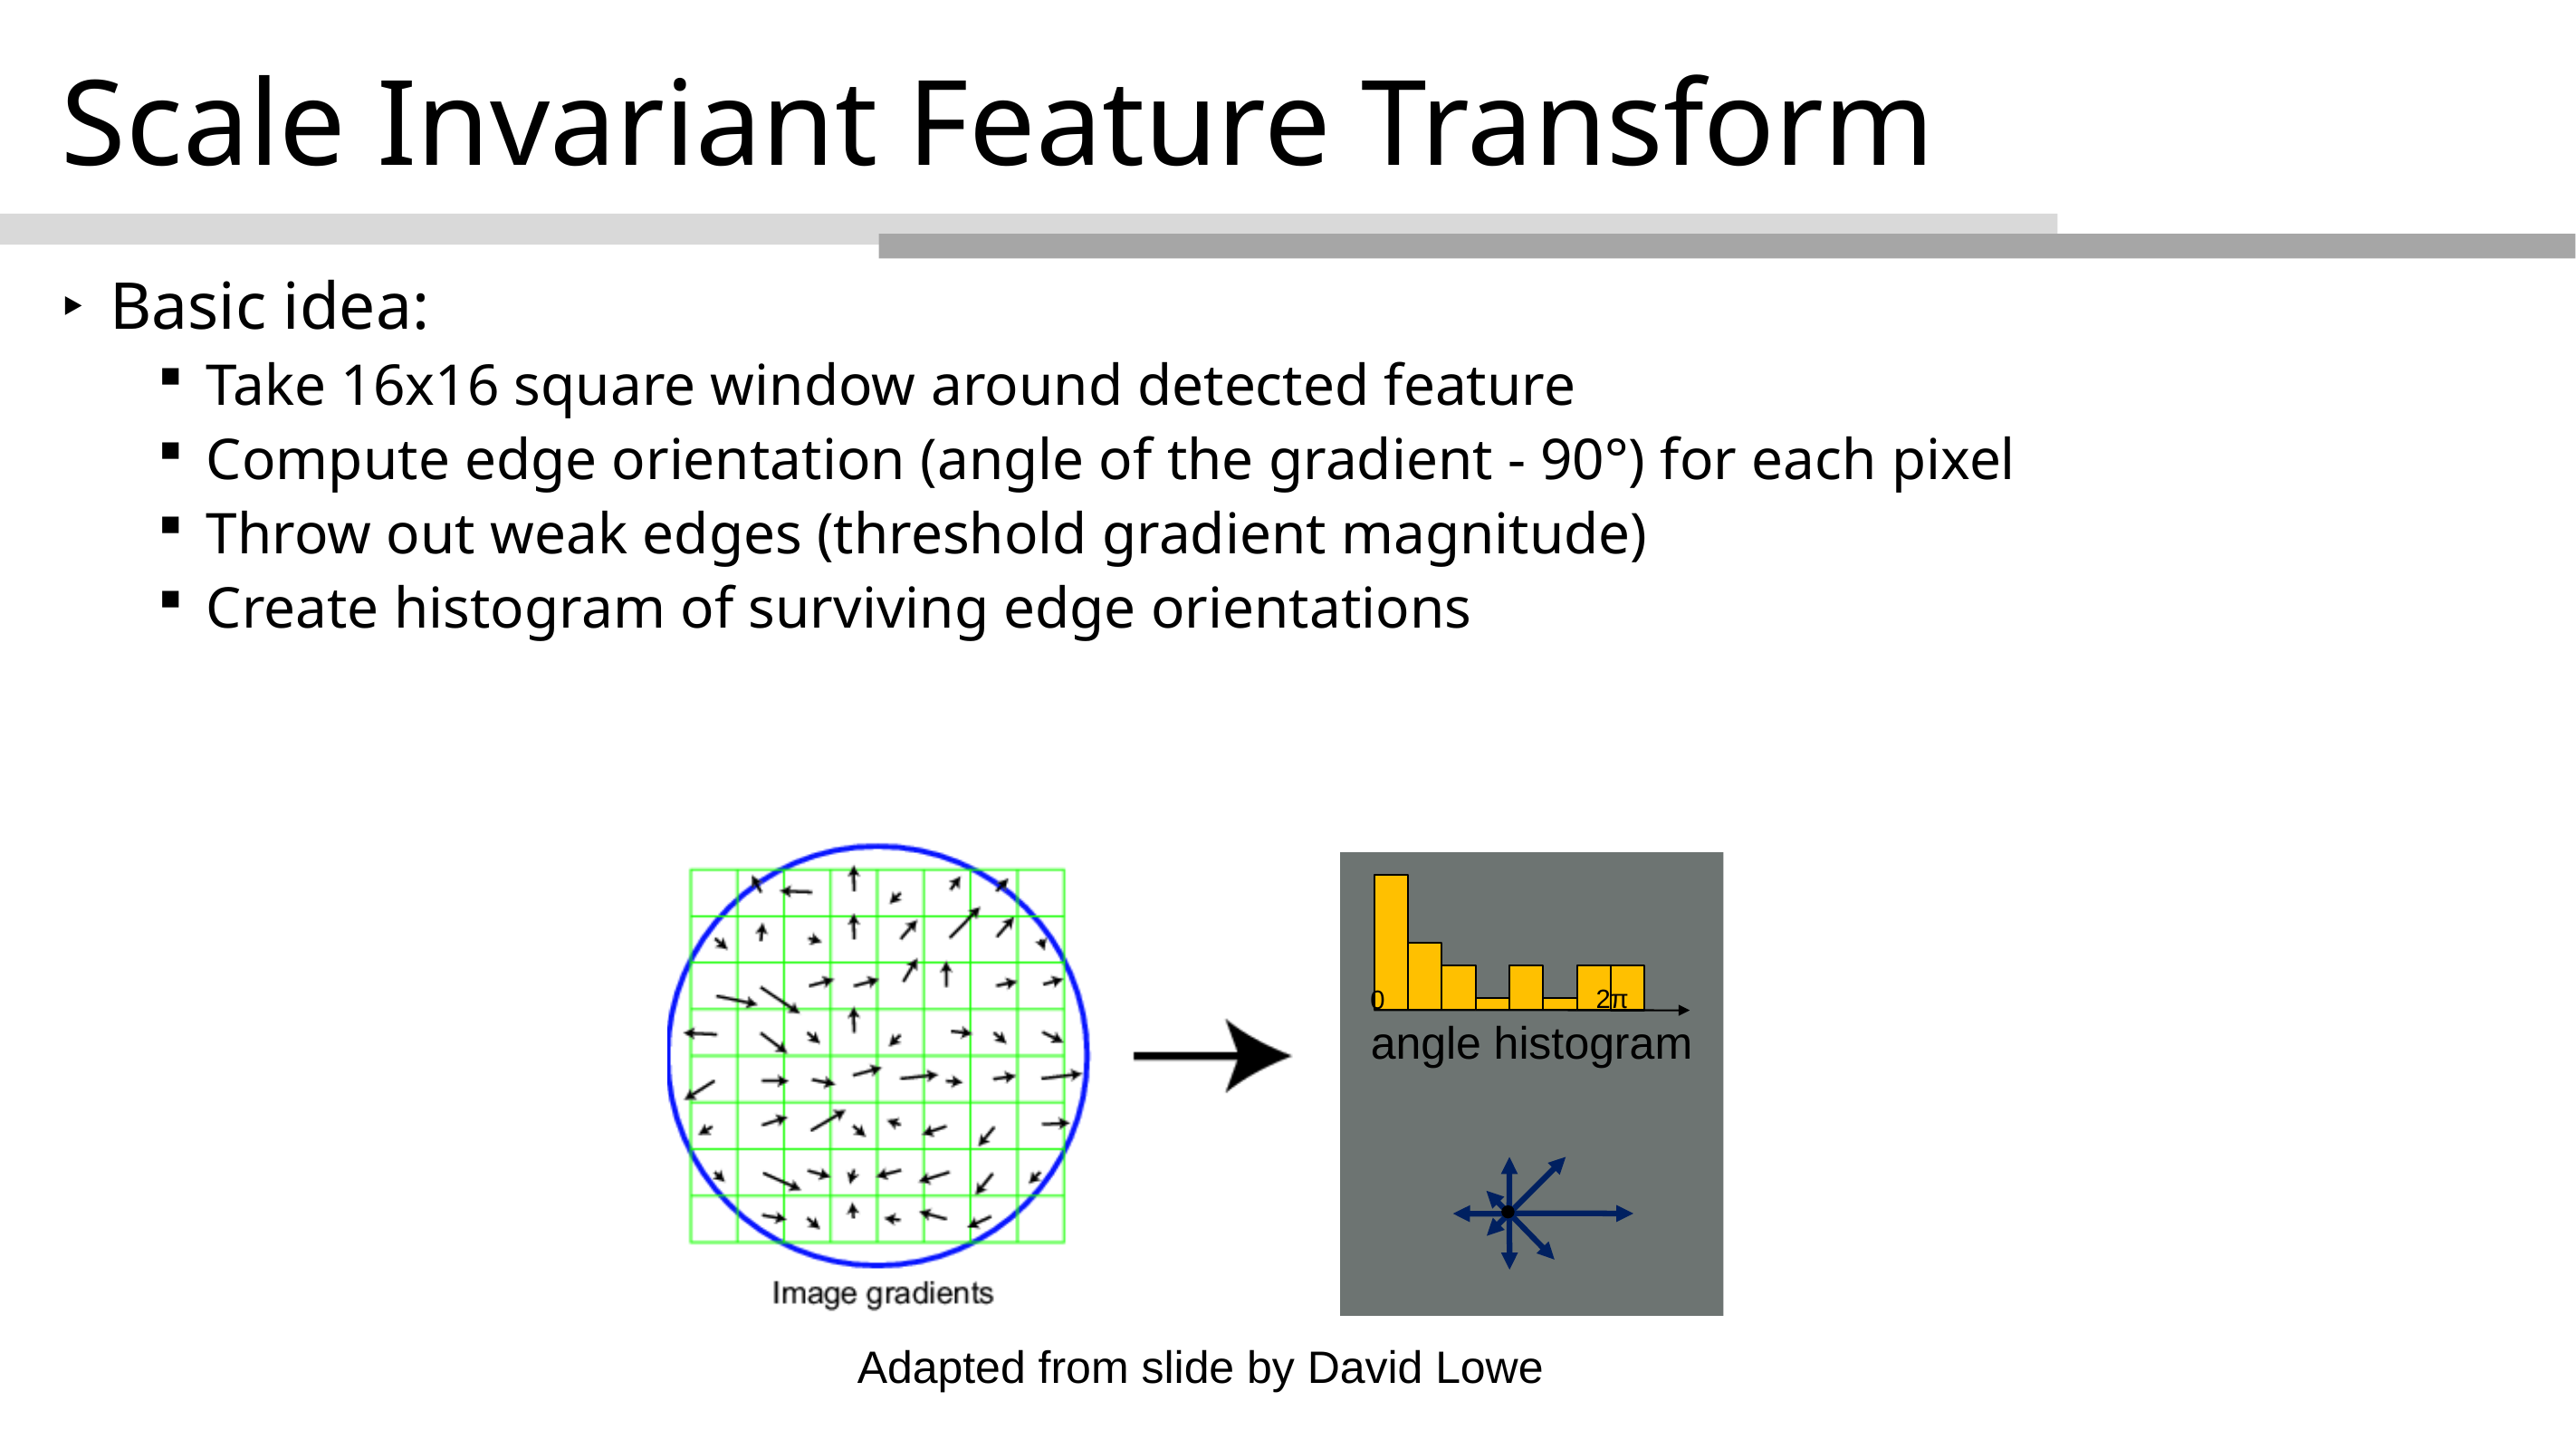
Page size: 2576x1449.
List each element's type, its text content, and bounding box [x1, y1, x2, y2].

list Basic idea: Take 16x16 square window around detected feature Compute edge orientation (angle of the gradient - 90°) for each pixel Throw out weak edges (threshold gradient magnitude) Create histogram of surviving edge orientations [47, 266, 2528, 1420]
picture [667, 809, 1734, 1317]
title Scale Invariant Feature Transform [47, 29, 2524, 226]
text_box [1340, 852, 1724, 1316]
text_box Adapted from slide by David Lowe [849, 1330, 1552, 1401]
